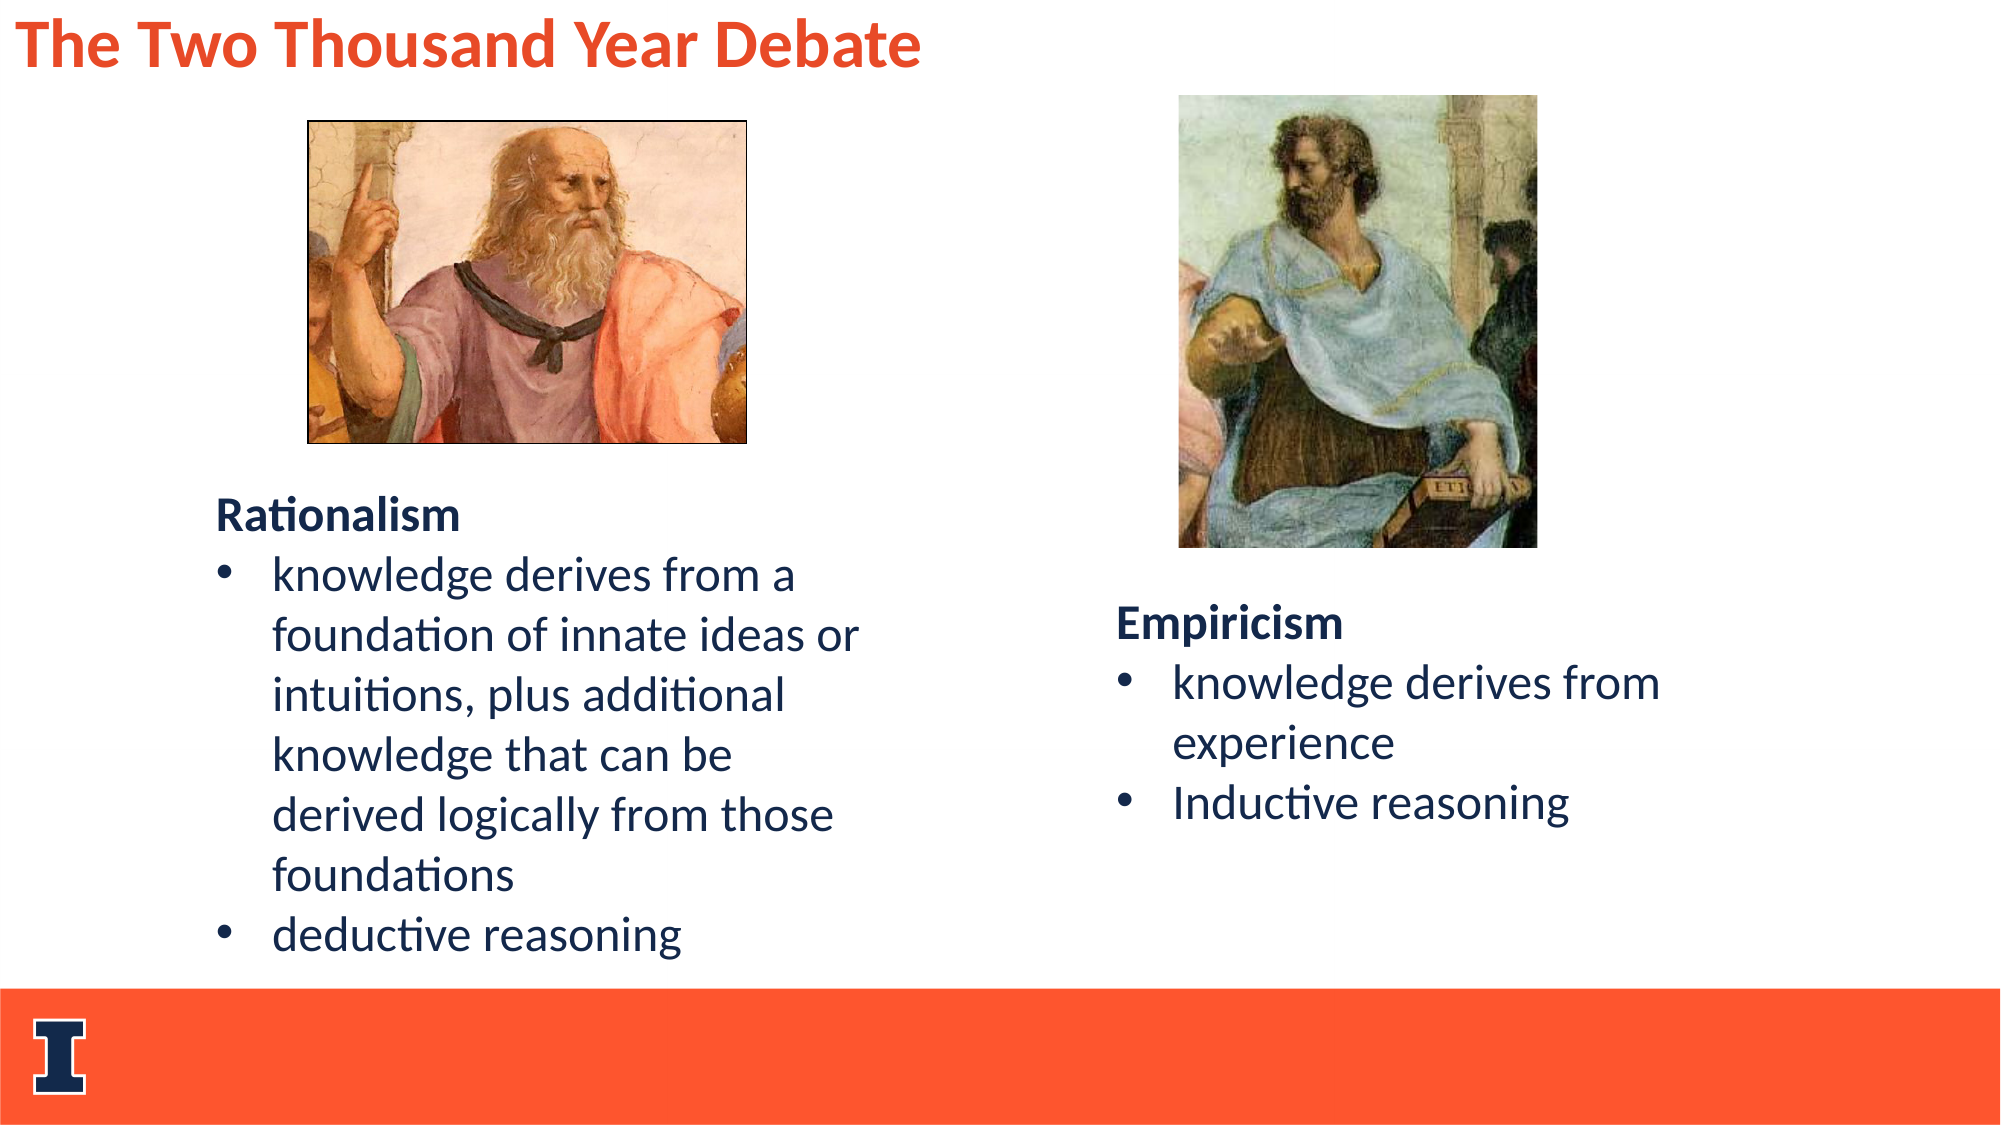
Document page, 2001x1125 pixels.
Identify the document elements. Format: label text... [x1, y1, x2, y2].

text_box Rationalism knowledge derives from a foundation of innate ideas or intuitions, plus additional knowledge that can be derived logically from those foundations deductive reasoning [201, 473, 910, 969]
picture [0, 0, 2001, 1125]
text_box Empiricism knowledge derives from experience Inductive reasoning [1101, 582, 1762, 837]
text_box The Two Thousand Year Debate [0, 0, 1884, 91]
